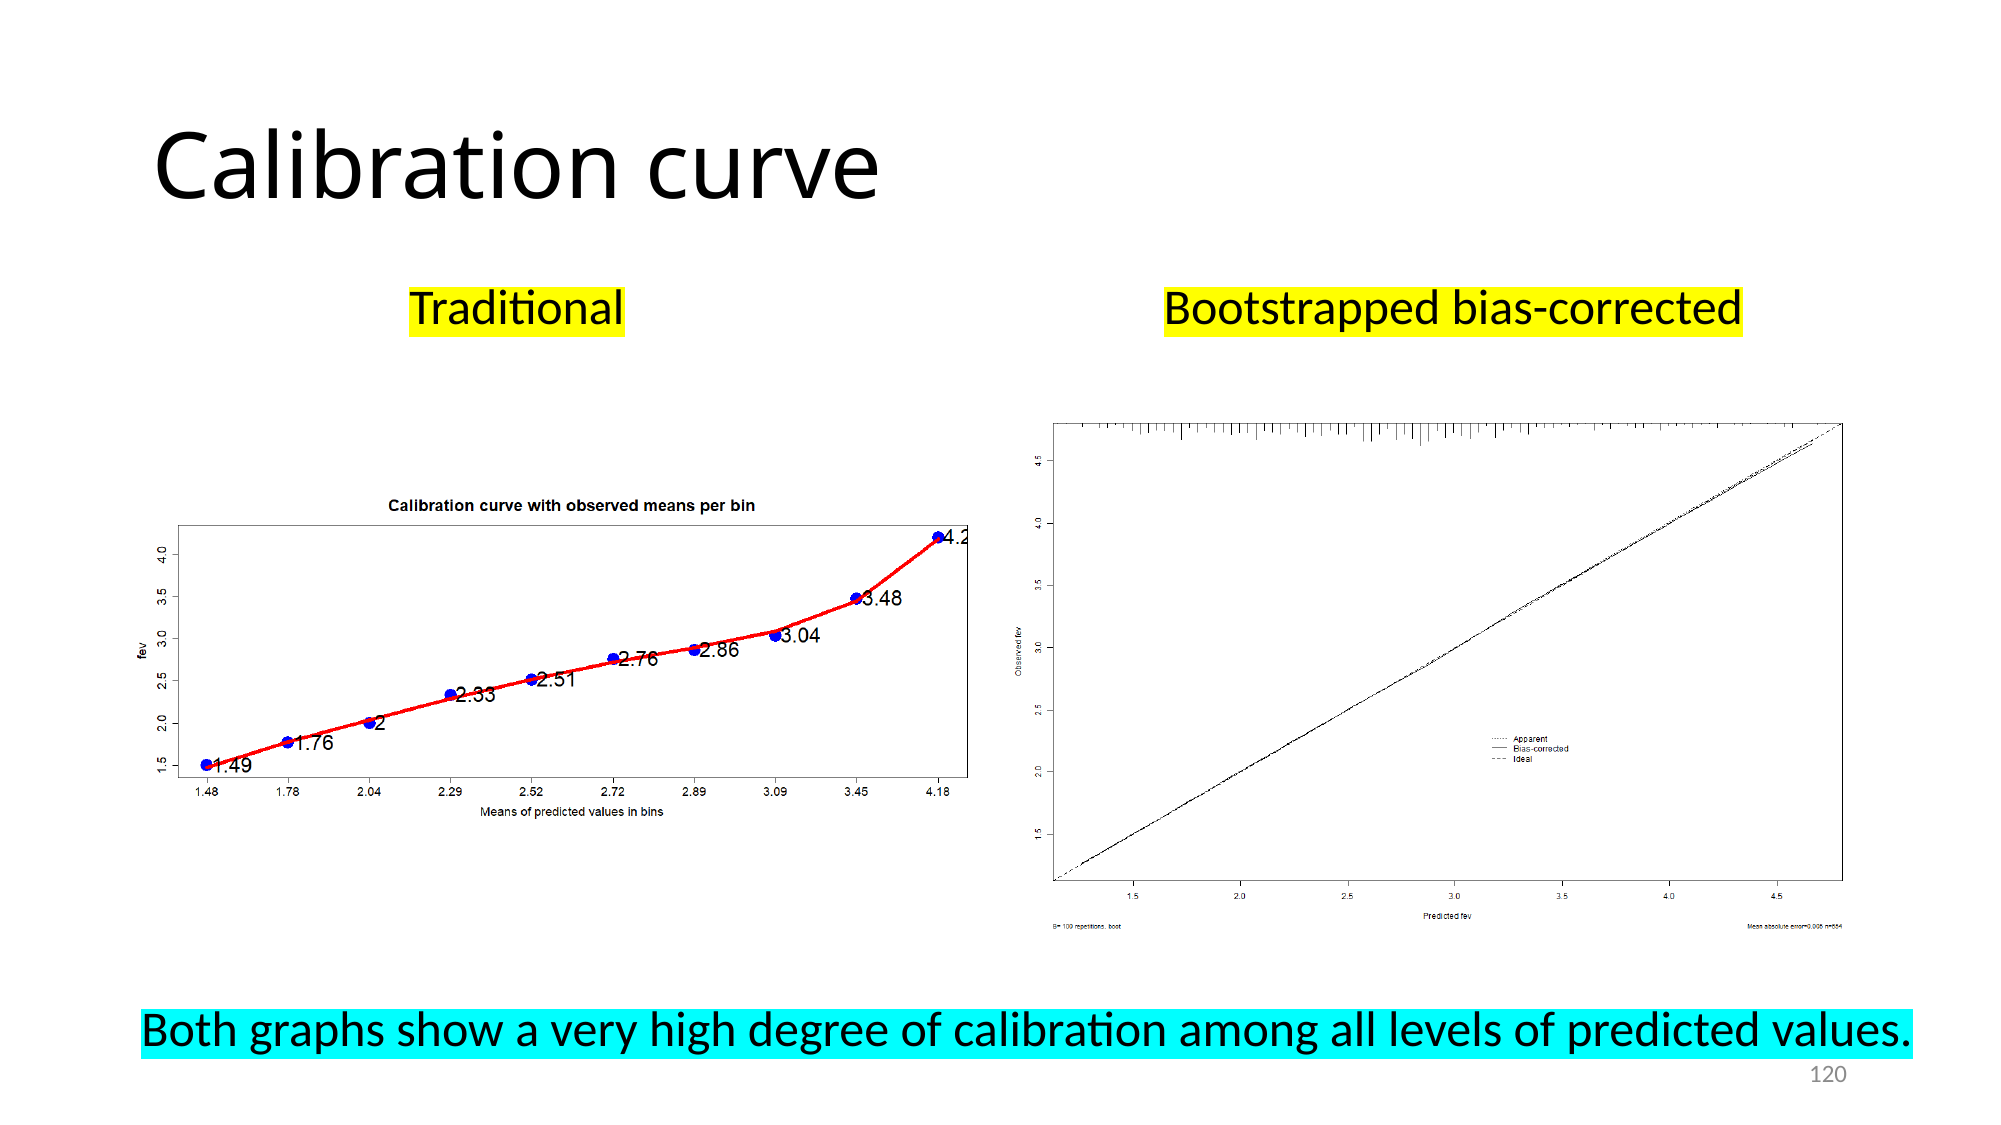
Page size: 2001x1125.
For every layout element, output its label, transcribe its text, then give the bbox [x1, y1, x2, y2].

text_box Bootstrapped bias-corrected [1149, 267, 1779, 343]
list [137, 484, 988, 828]
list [1012, 382, 1863, 931]
title Calibration curve [137, 59, 1863, 278]
slide_number 120 [1412, 1042, 1863, 1103]
text_box Traditional [394, 267, 659, 343]
text_box Both graphs show a very high degree of calibration among all levels of predicted values. [126, 989, 1936, 1064]
